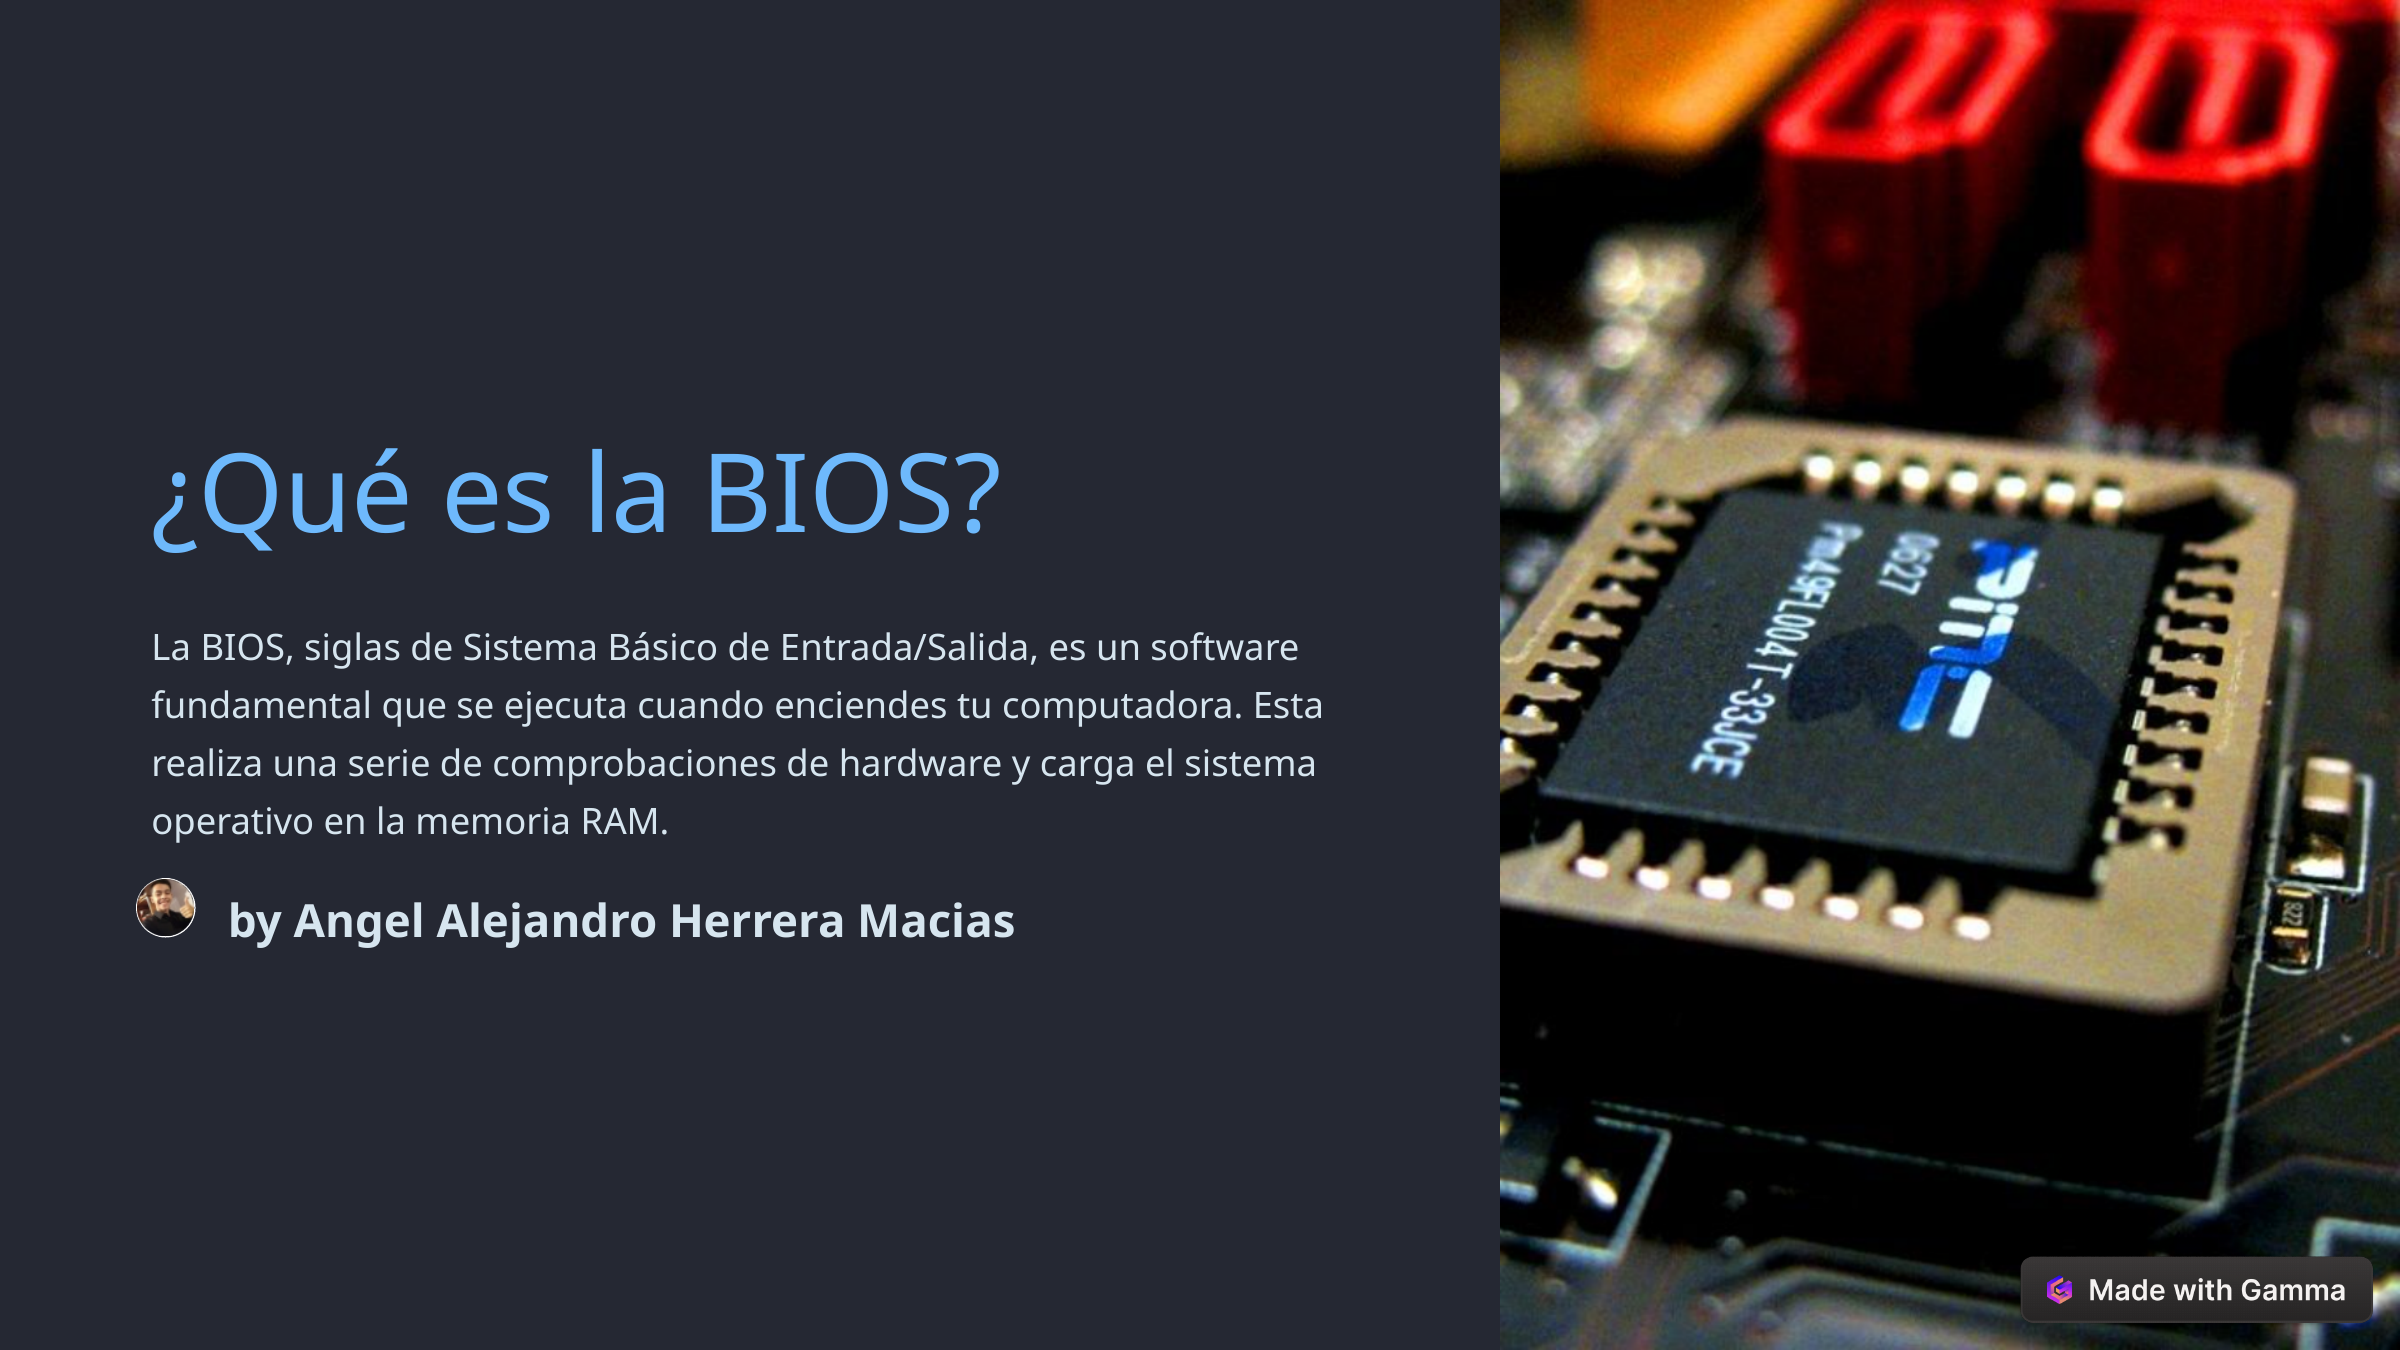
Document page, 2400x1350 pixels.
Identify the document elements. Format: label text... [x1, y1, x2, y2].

text_box ¿Qué es la BIOS? [136, 410, 1012, 547]
text_box by Angel Alejandro Herrera Macias [213, 875, 897, 940]
picture [137, 879, 194, 936]
picture [1499, 0, 2400, 1350]
text_box La BIOS, siglas de Sistema Básico de Entrada/Salida, es un software fundamental que se ejecuta cuando enciendes tu computadora. Esta realiza una serie de comprobaciones de hardware y carga el sistema operativo en la memoria RAM. [136, 601, 1364, 835]
text_box [0, 0, 1499, 1350]
